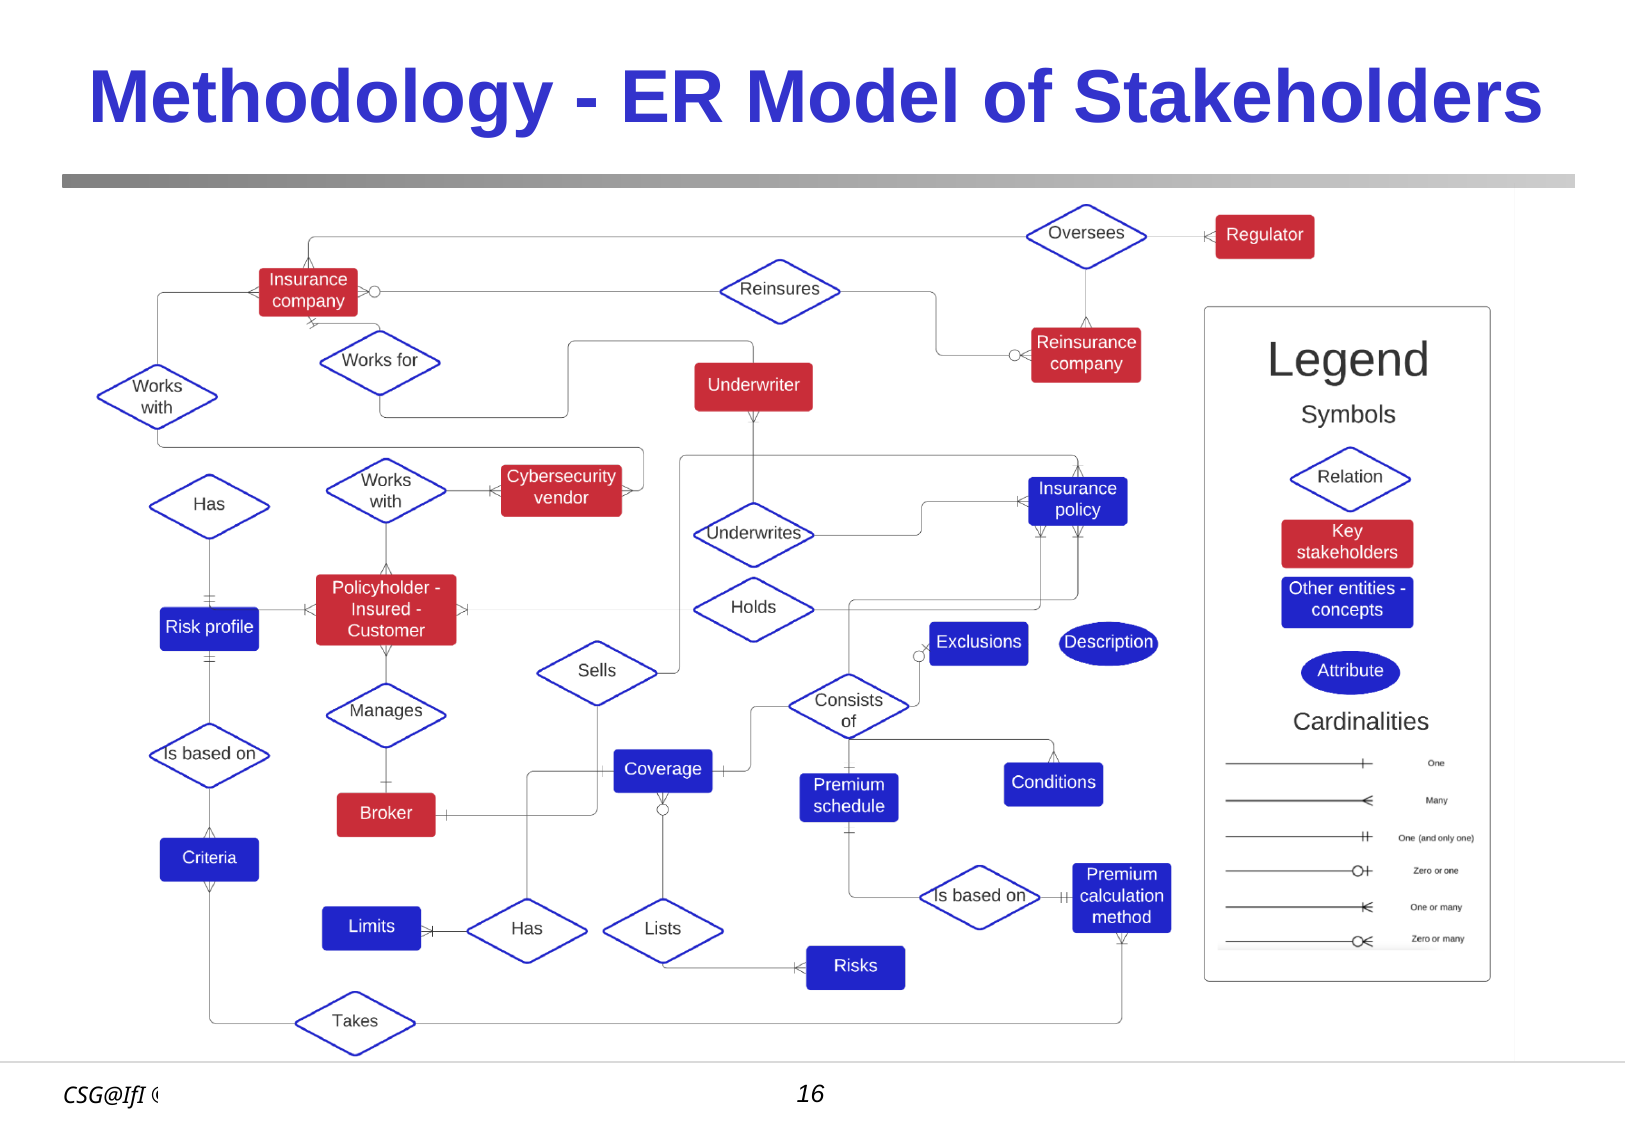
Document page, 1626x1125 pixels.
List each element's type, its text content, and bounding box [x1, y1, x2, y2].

picture [90, 183, 1515, 1061]
slide_number ‹#› [473, 1069, 840, 1123]
title Methodology - ER Model of Stakeholders [61, 35, 1573, 149]
